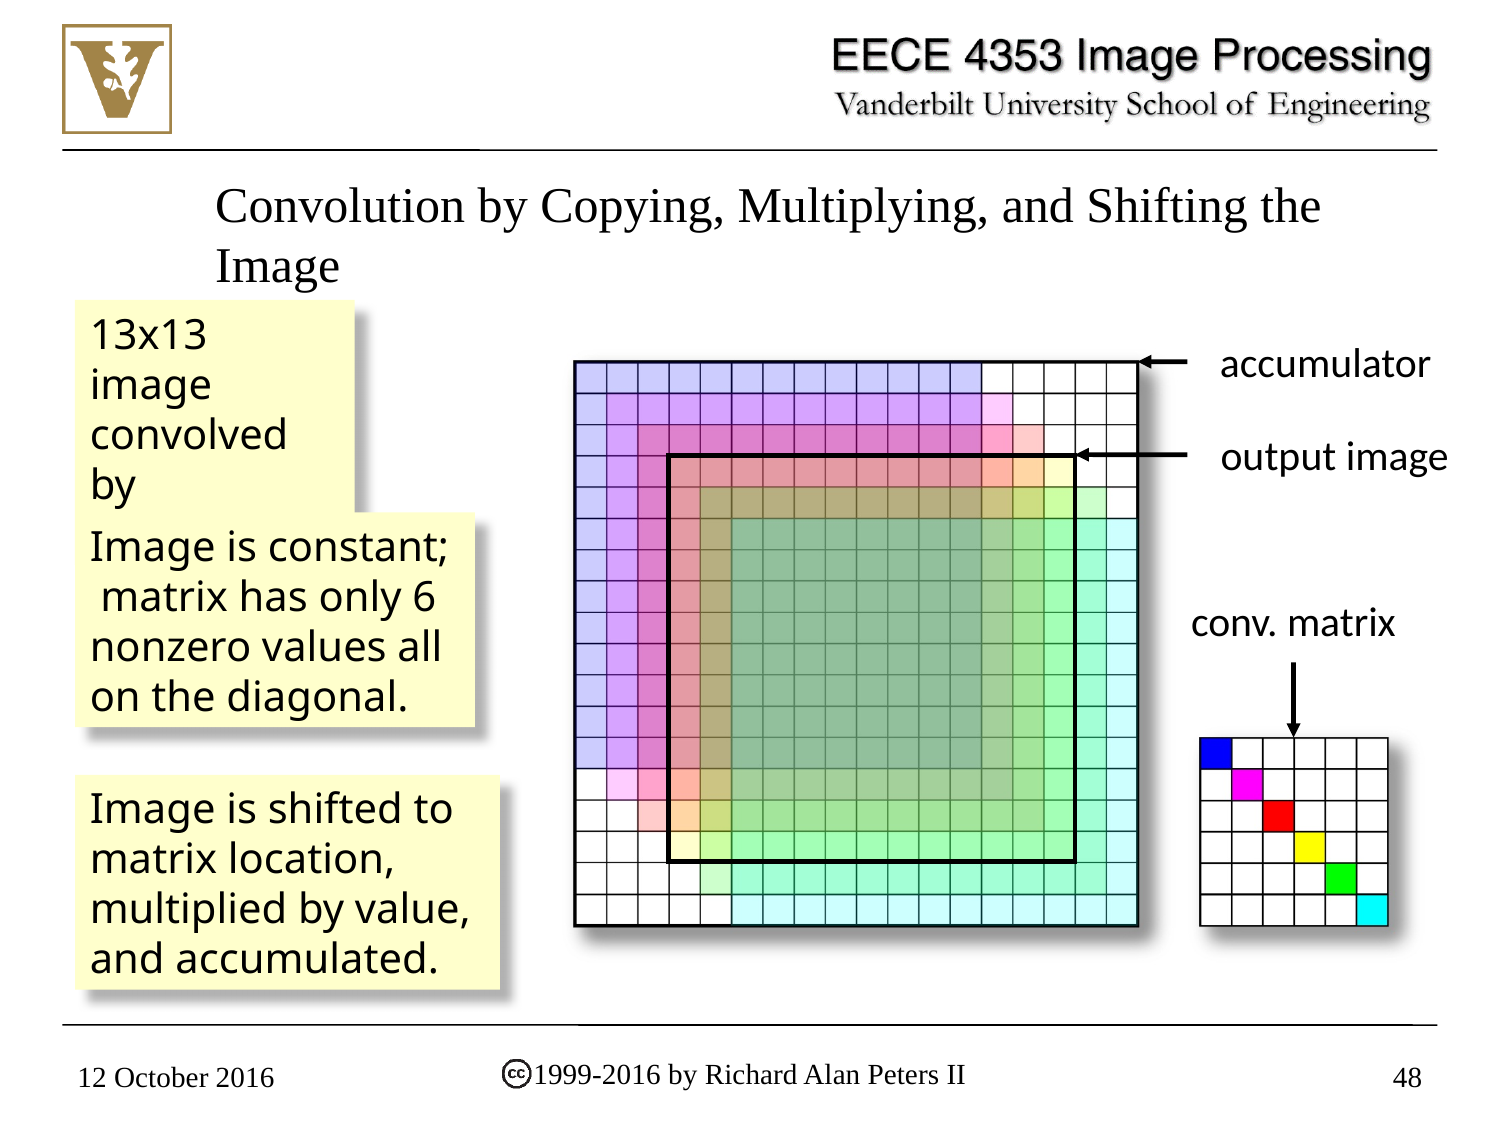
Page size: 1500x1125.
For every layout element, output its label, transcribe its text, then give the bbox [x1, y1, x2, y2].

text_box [1137, 328, 1449, 395]
picture [498, 1055, 512, 1091]
text_box Image is constant; matrix has only 6 nonzero values all on the diagonal. [75, 512, 475, 728]
slide_number 48 [1087, 1045, 1438, 1106]
picture [826, 25, 1436, 130]
text_box Image is shifted to matrix location, multiplied by value, and accumulated. [75, 774, 500, 990]
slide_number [62, 1045, 413, 1106]
footer 1999-2016 by Richard Alan Peters II [512, 1042, 988, 1103]
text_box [1172, 587, 1415, 738]
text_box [1074, 420, 1471, 487]
picture [62, 24, 172, 134]
picture [512, 299, 1451, 988]
text_box 13x13 image convolved by 6x6 matrix. [74, 299, 355, 565]
title Convolution by Copying, Multiplying, and Shifting the Image [200, 130, 1475, 334]
